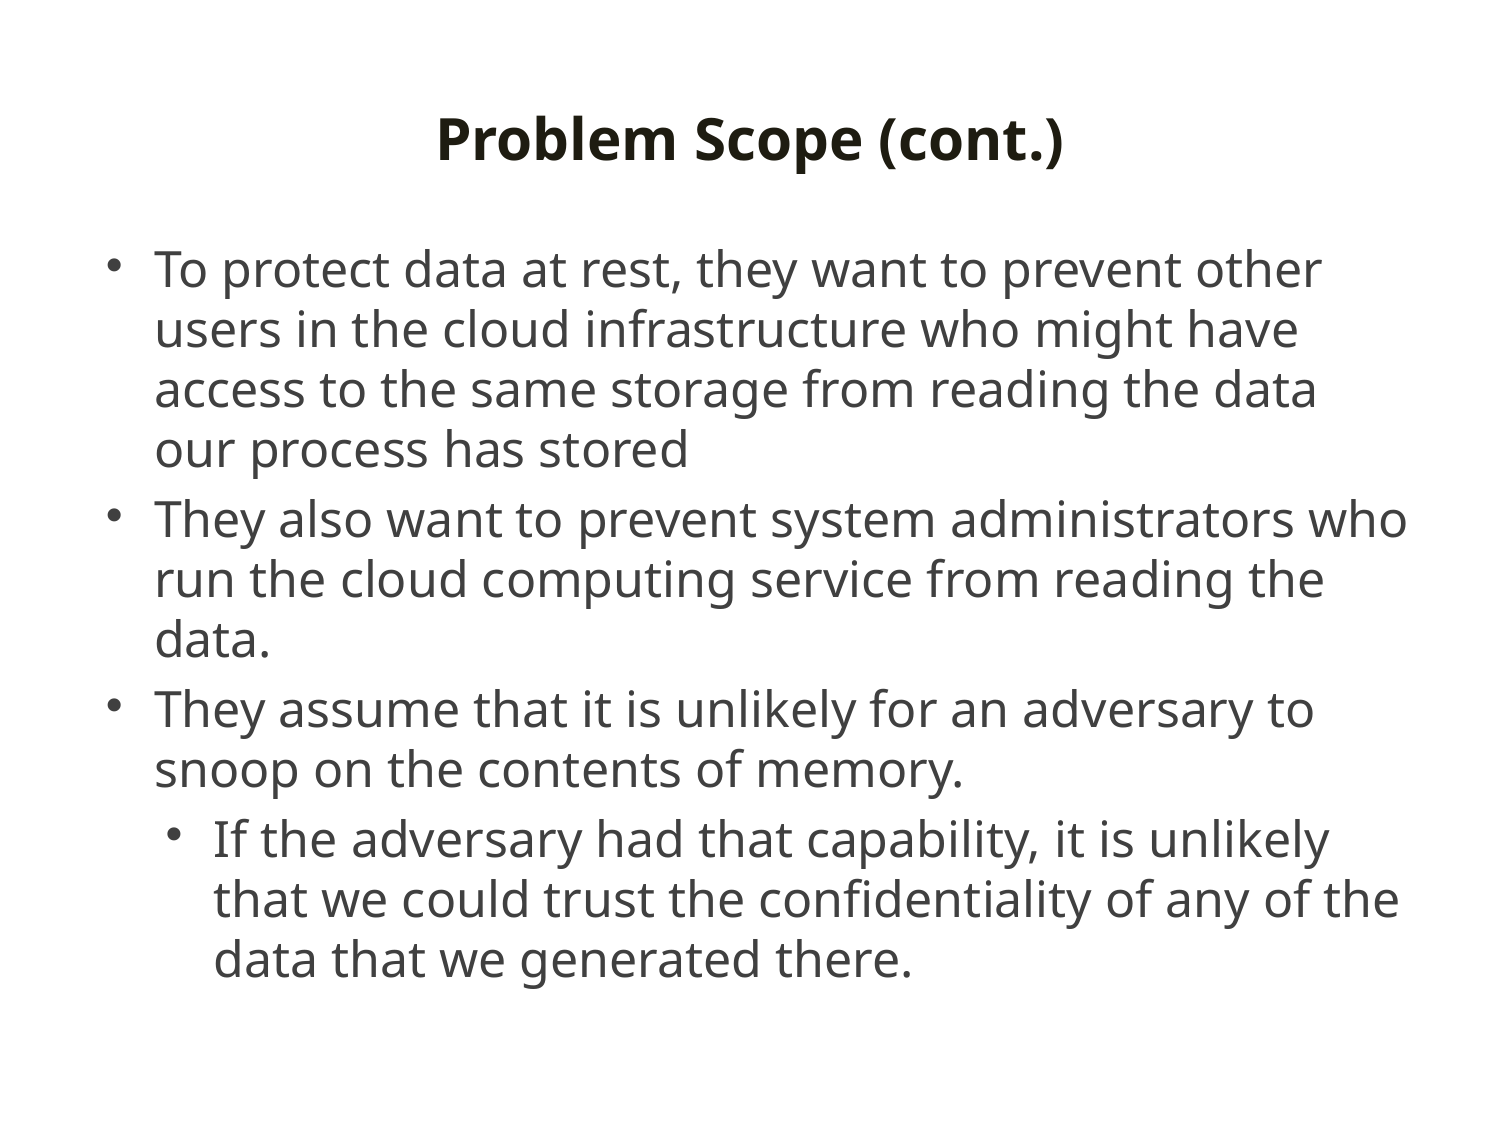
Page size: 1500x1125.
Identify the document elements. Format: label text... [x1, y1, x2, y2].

title Problem Scope (cont.) [74, 51, 1425, 226]
list To protect data at rest, they want to prevent other users in the cloud infrastructure who might have access to the same storage from reading the data our process has stored They also want to prevent system administrators who run the cloud computing service from reading the data. They assume that it is unlikely for an adversary to snoop on the contents of memory. If the adversary had that capability, it is unlikely that we could trust the confidentiality of any of the data that we generated there. [74, 233, 1425, 1006]
